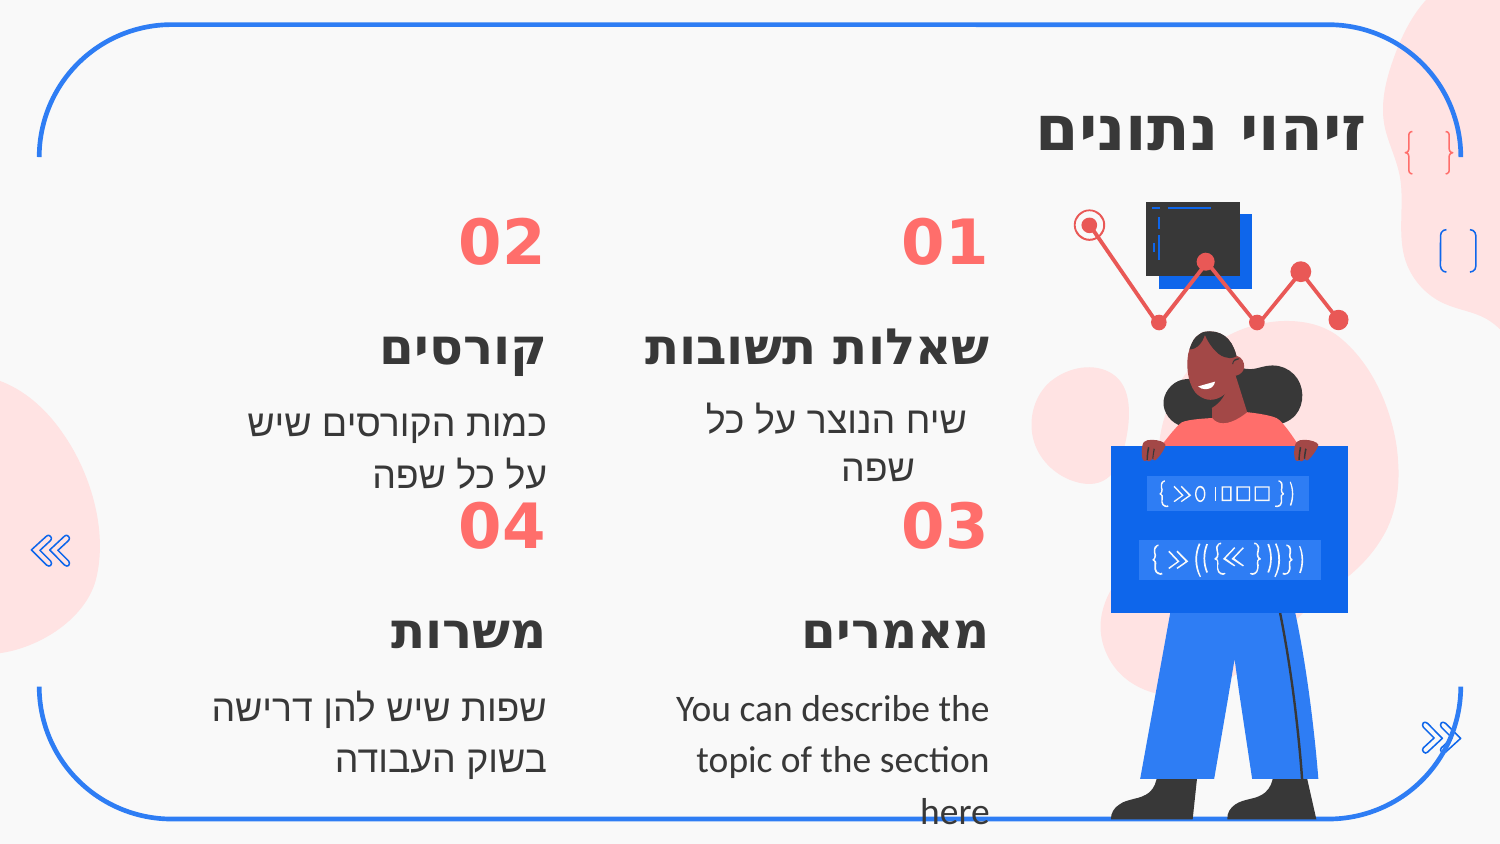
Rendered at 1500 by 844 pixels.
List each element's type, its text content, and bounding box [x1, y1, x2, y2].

title 02 [440, 203, 561, 292]
title זיהוי נתונים [118, 72, 1382, 167]
subtitle שאלות תשובות [626, 309, 999, 390]
title 03 [883, 487, 999, 577]
subtitle כמות הקורסים שיש על כל שפה [184, 390, 563, 472]
title 04 [440, 487, 561, 577]
subtitle You can describe the topic of the section here [626, 674, 999, 756]
subtitle שפות שיש להן דרישה בשוק העבודה [184, 674, 563, 756]
subtitle שיח הנוצר על כל שפה [626, 390, 999, 472]
subtitle מאמרים [626, 593, 999, 674]
title 01 [883, 203, 1000, 292]
subtitle משרות [184, 593, 563, 674]
subtitle קורסים [184, 309, 563, 390]
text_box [1004, 201, 1448, 820]
